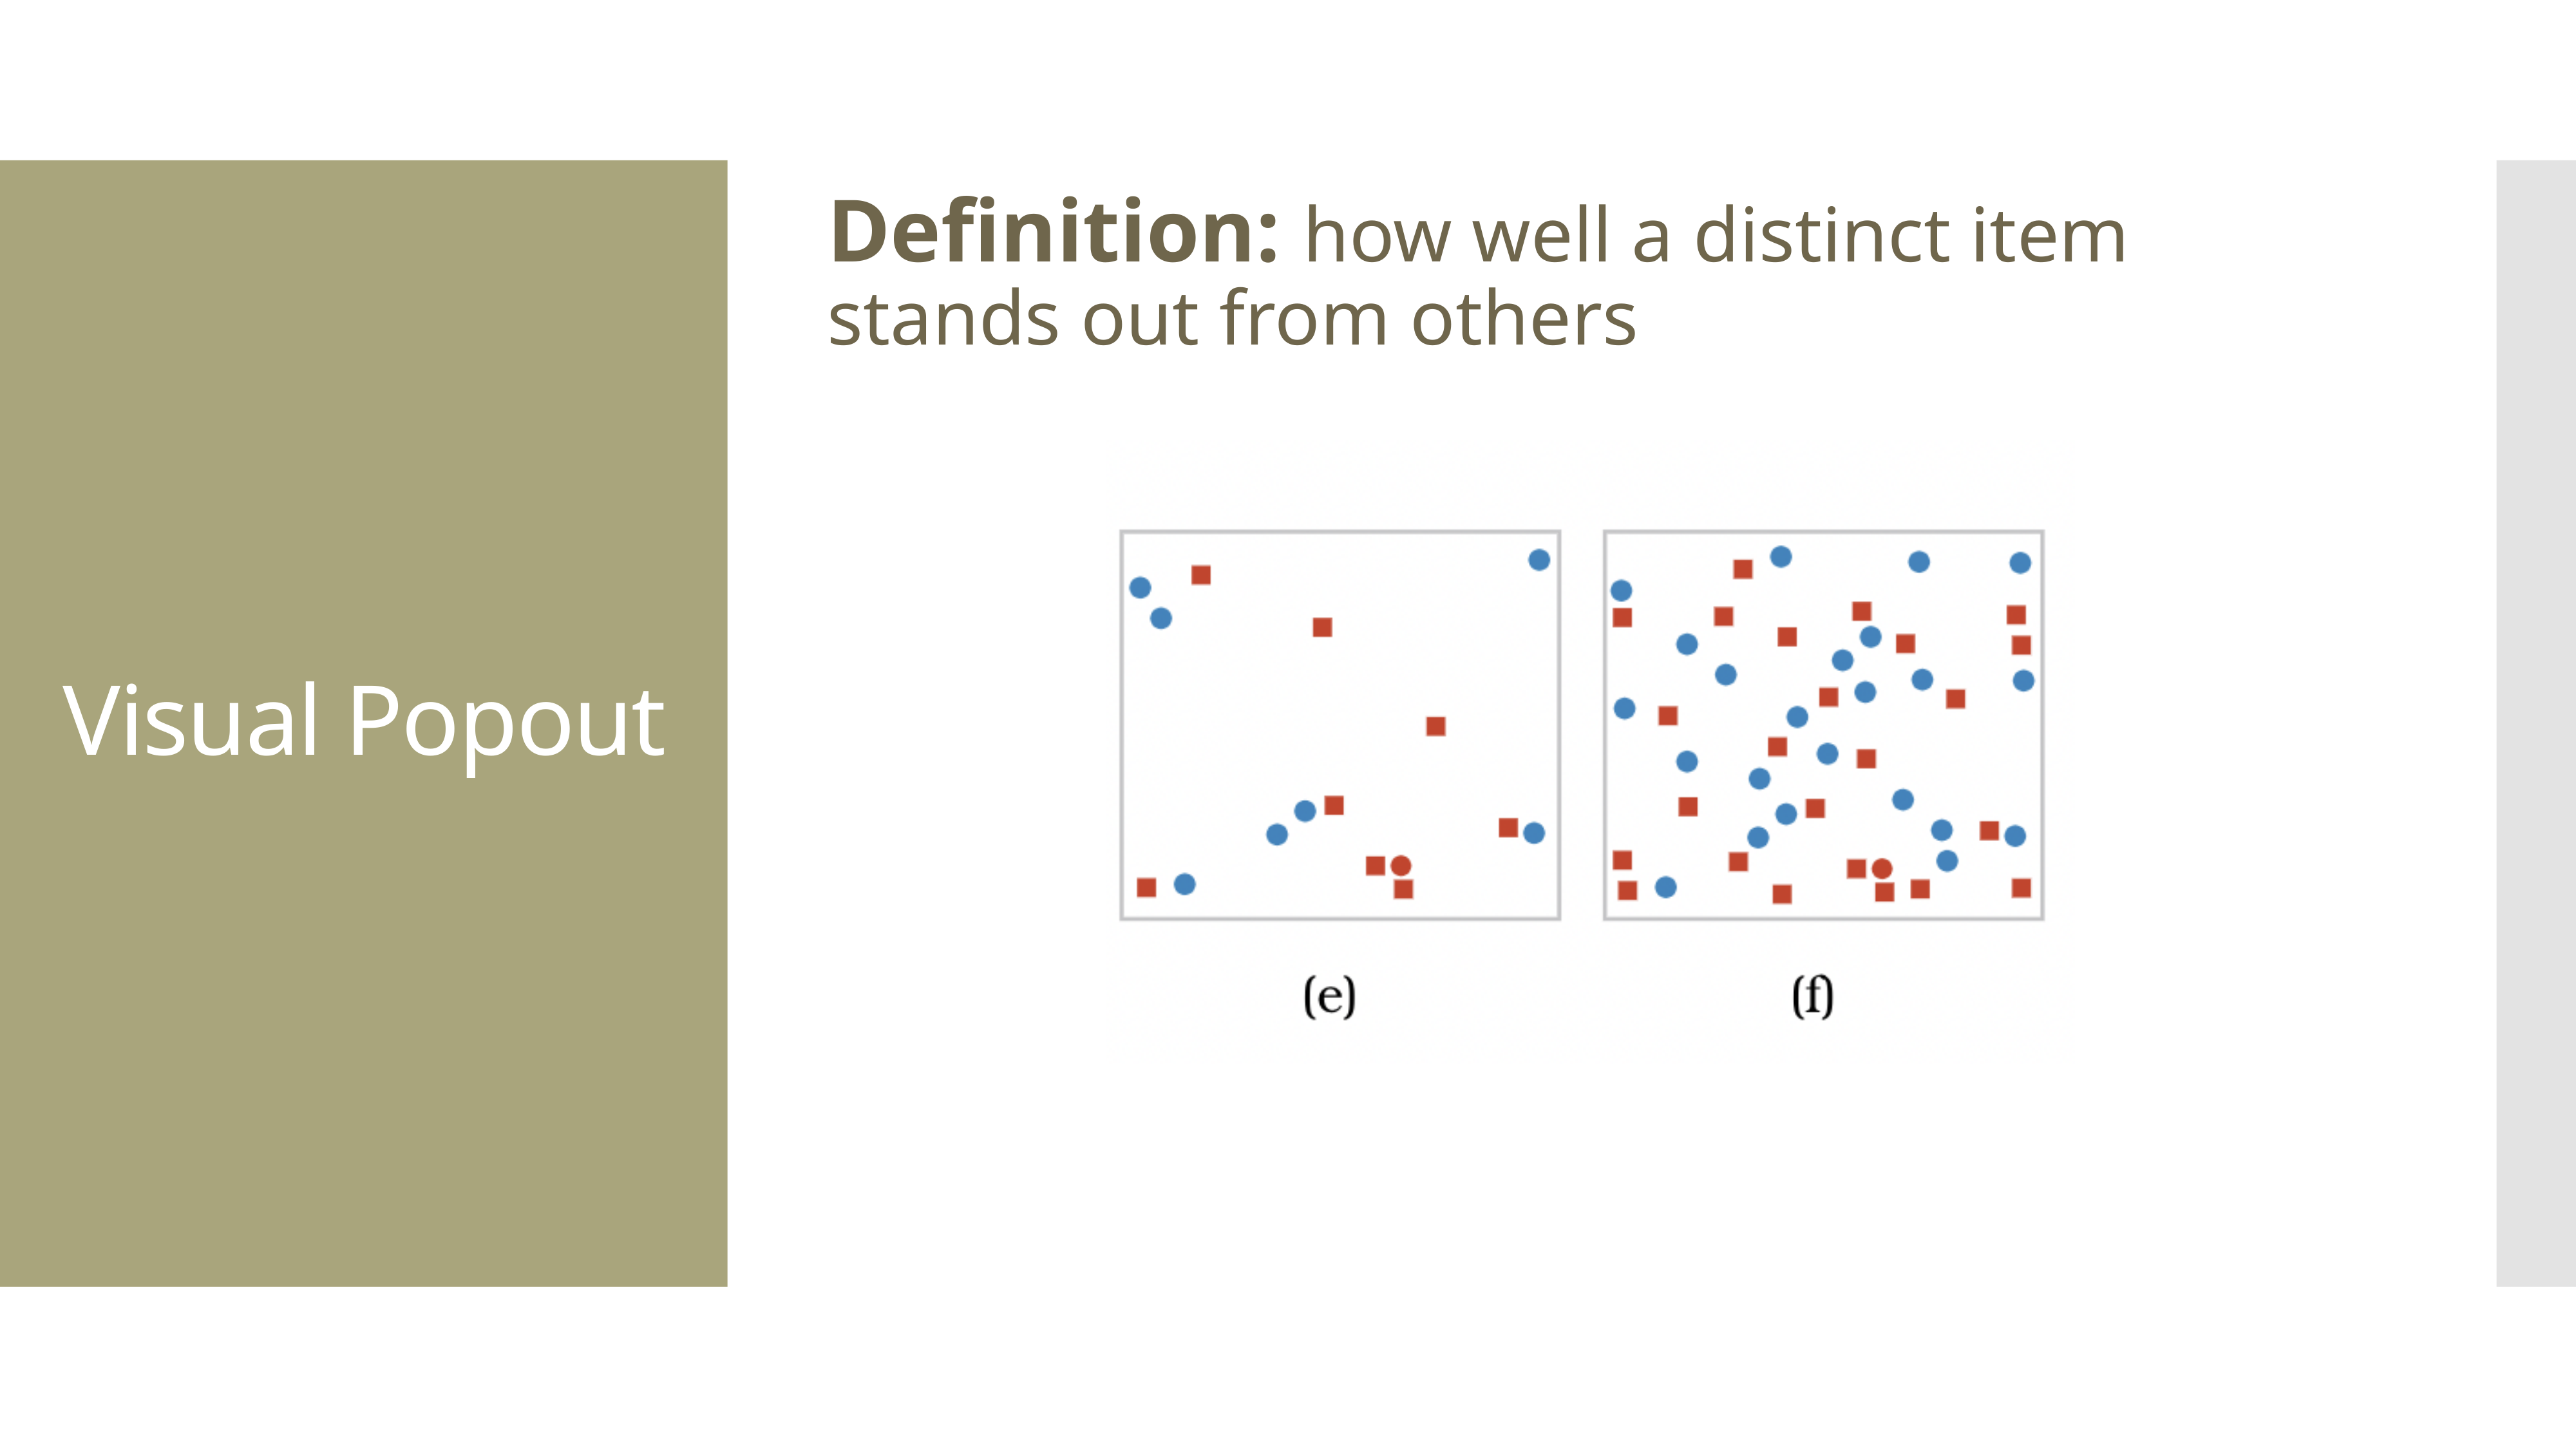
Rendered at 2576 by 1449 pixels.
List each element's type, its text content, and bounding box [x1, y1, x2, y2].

picture [1105, 440, 2075, 1072]
list Definition: how well a distinct item stands out from others [817, 182, 2363, 1265]
title Visual Popout [53, 237, 676, 1210]
